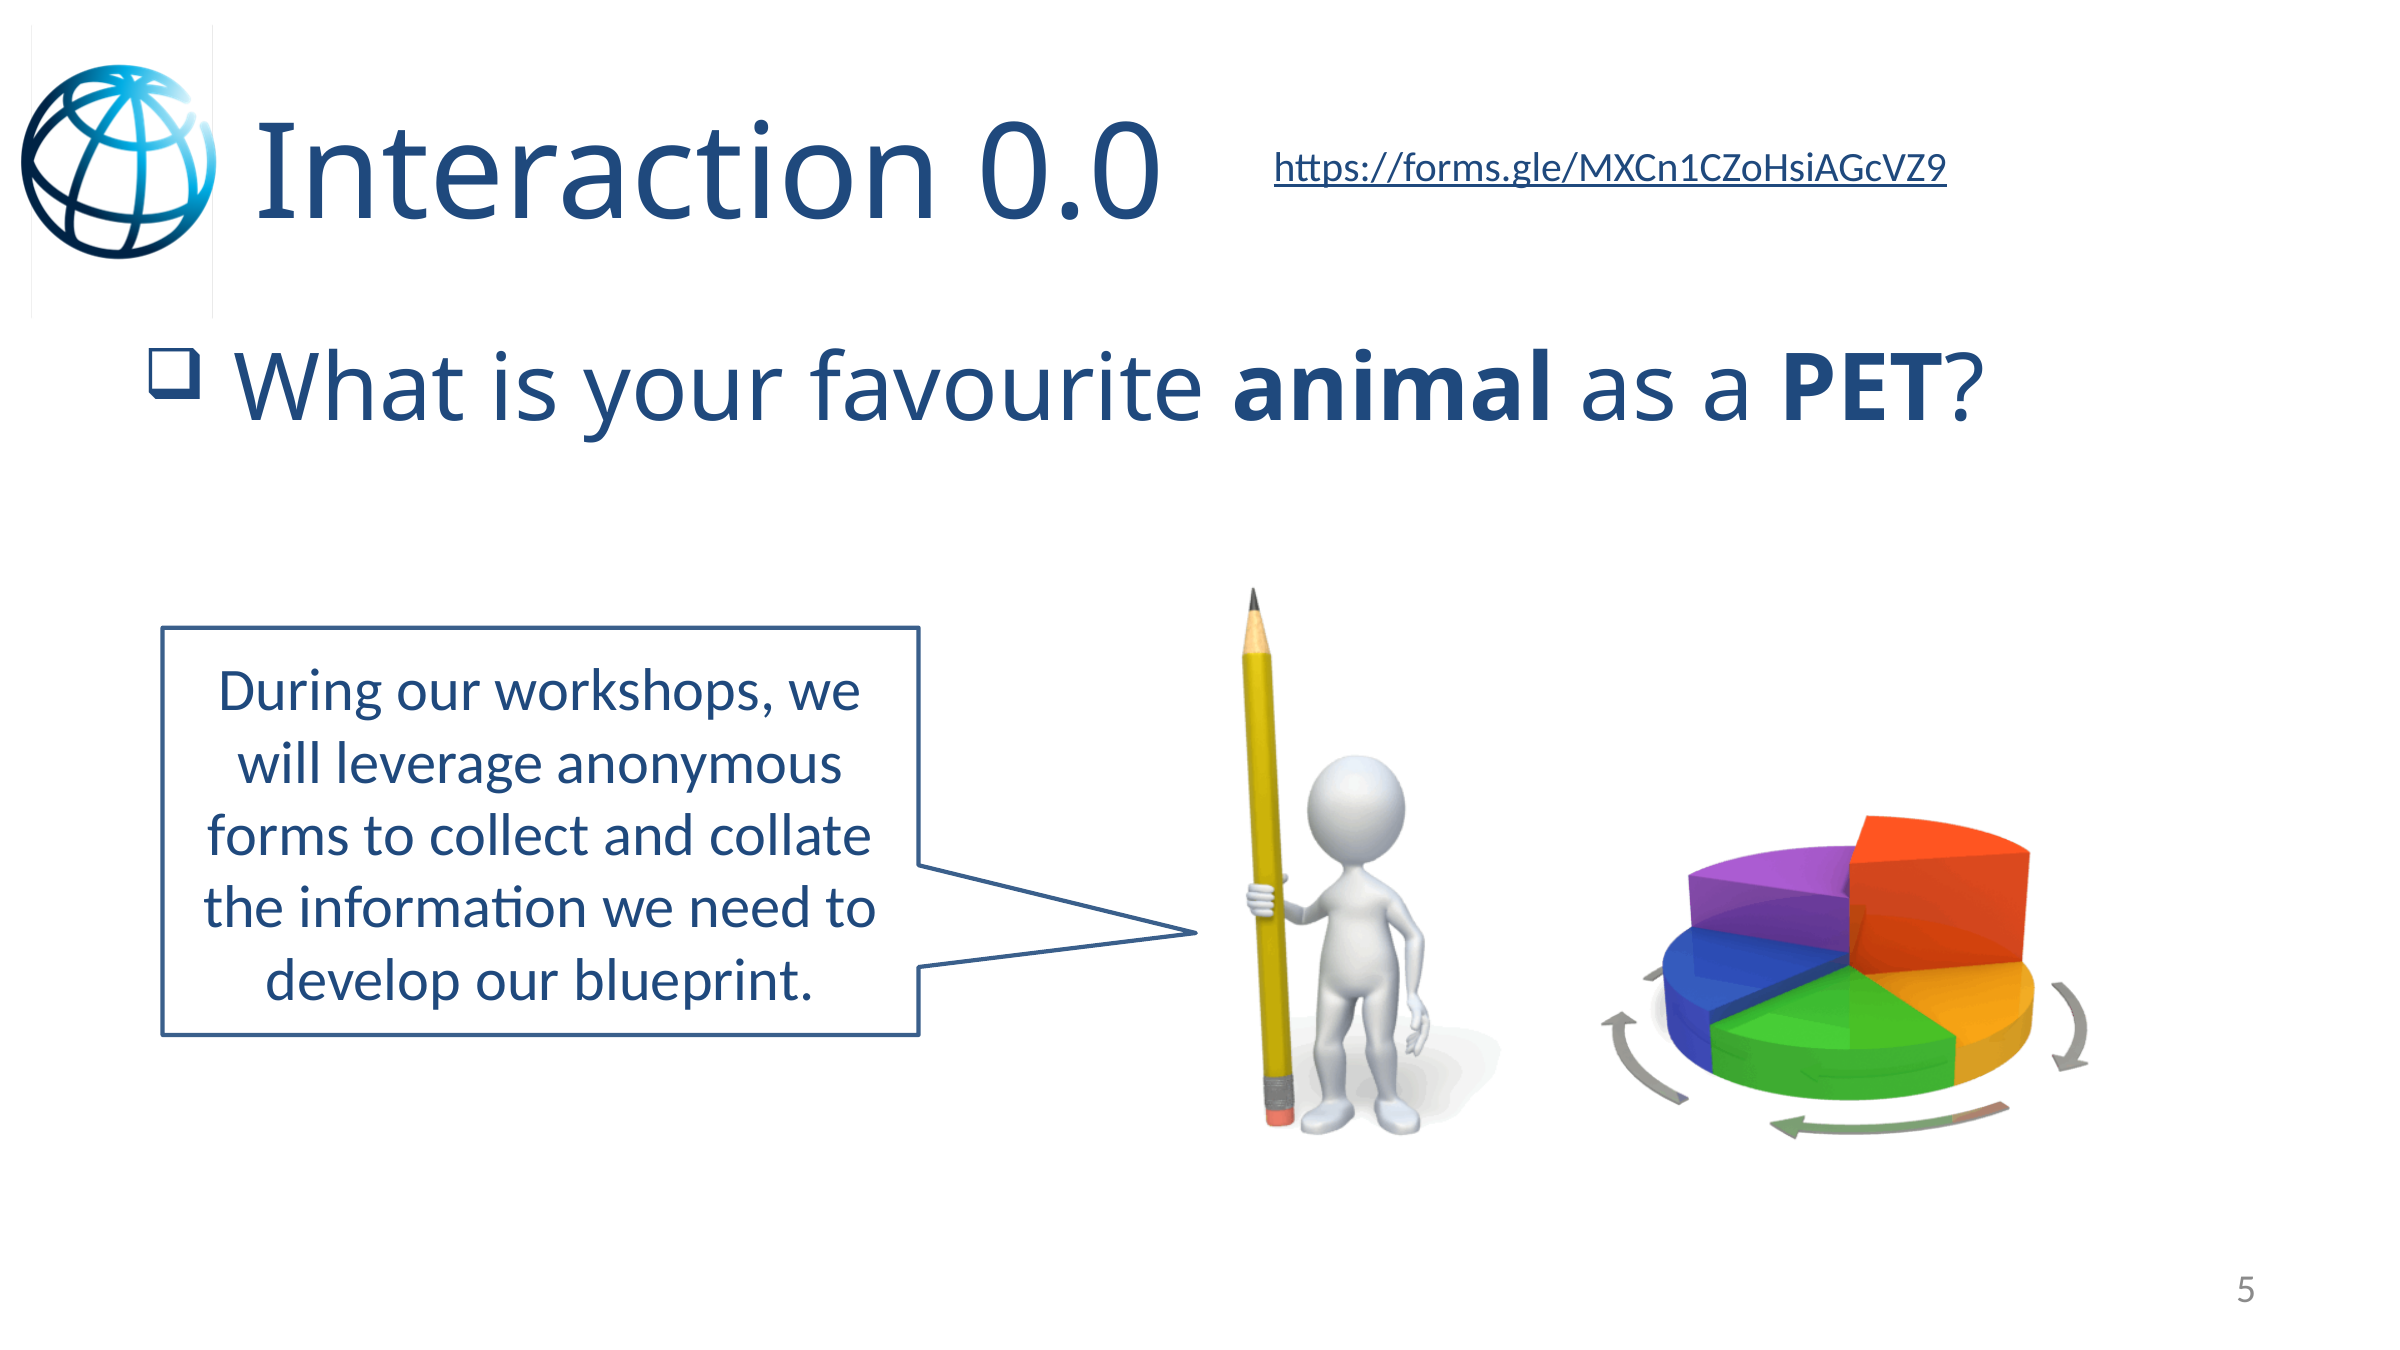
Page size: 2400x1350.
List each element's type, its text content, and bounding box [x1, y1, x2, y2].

title Interaction 0.0 [230, 52, 2280, 278]
text_box During our workshops, we will leverage anonymous forms to collect and collate the information we need to develop our blueprint. [160, 625, 1161, 1038]
picture [18, 24, 231, 319]
list What is your favourite animal as a PET? [120, 315, 2280, 1206]
slide_number 5 [1719, 1251, 2280, 1324]
picture [1166, 568, 2110, 1194]
text_box https://forms.gle/MXCn1CZoHsiAGcVZ9 [1258, 132, 1972, 198]
